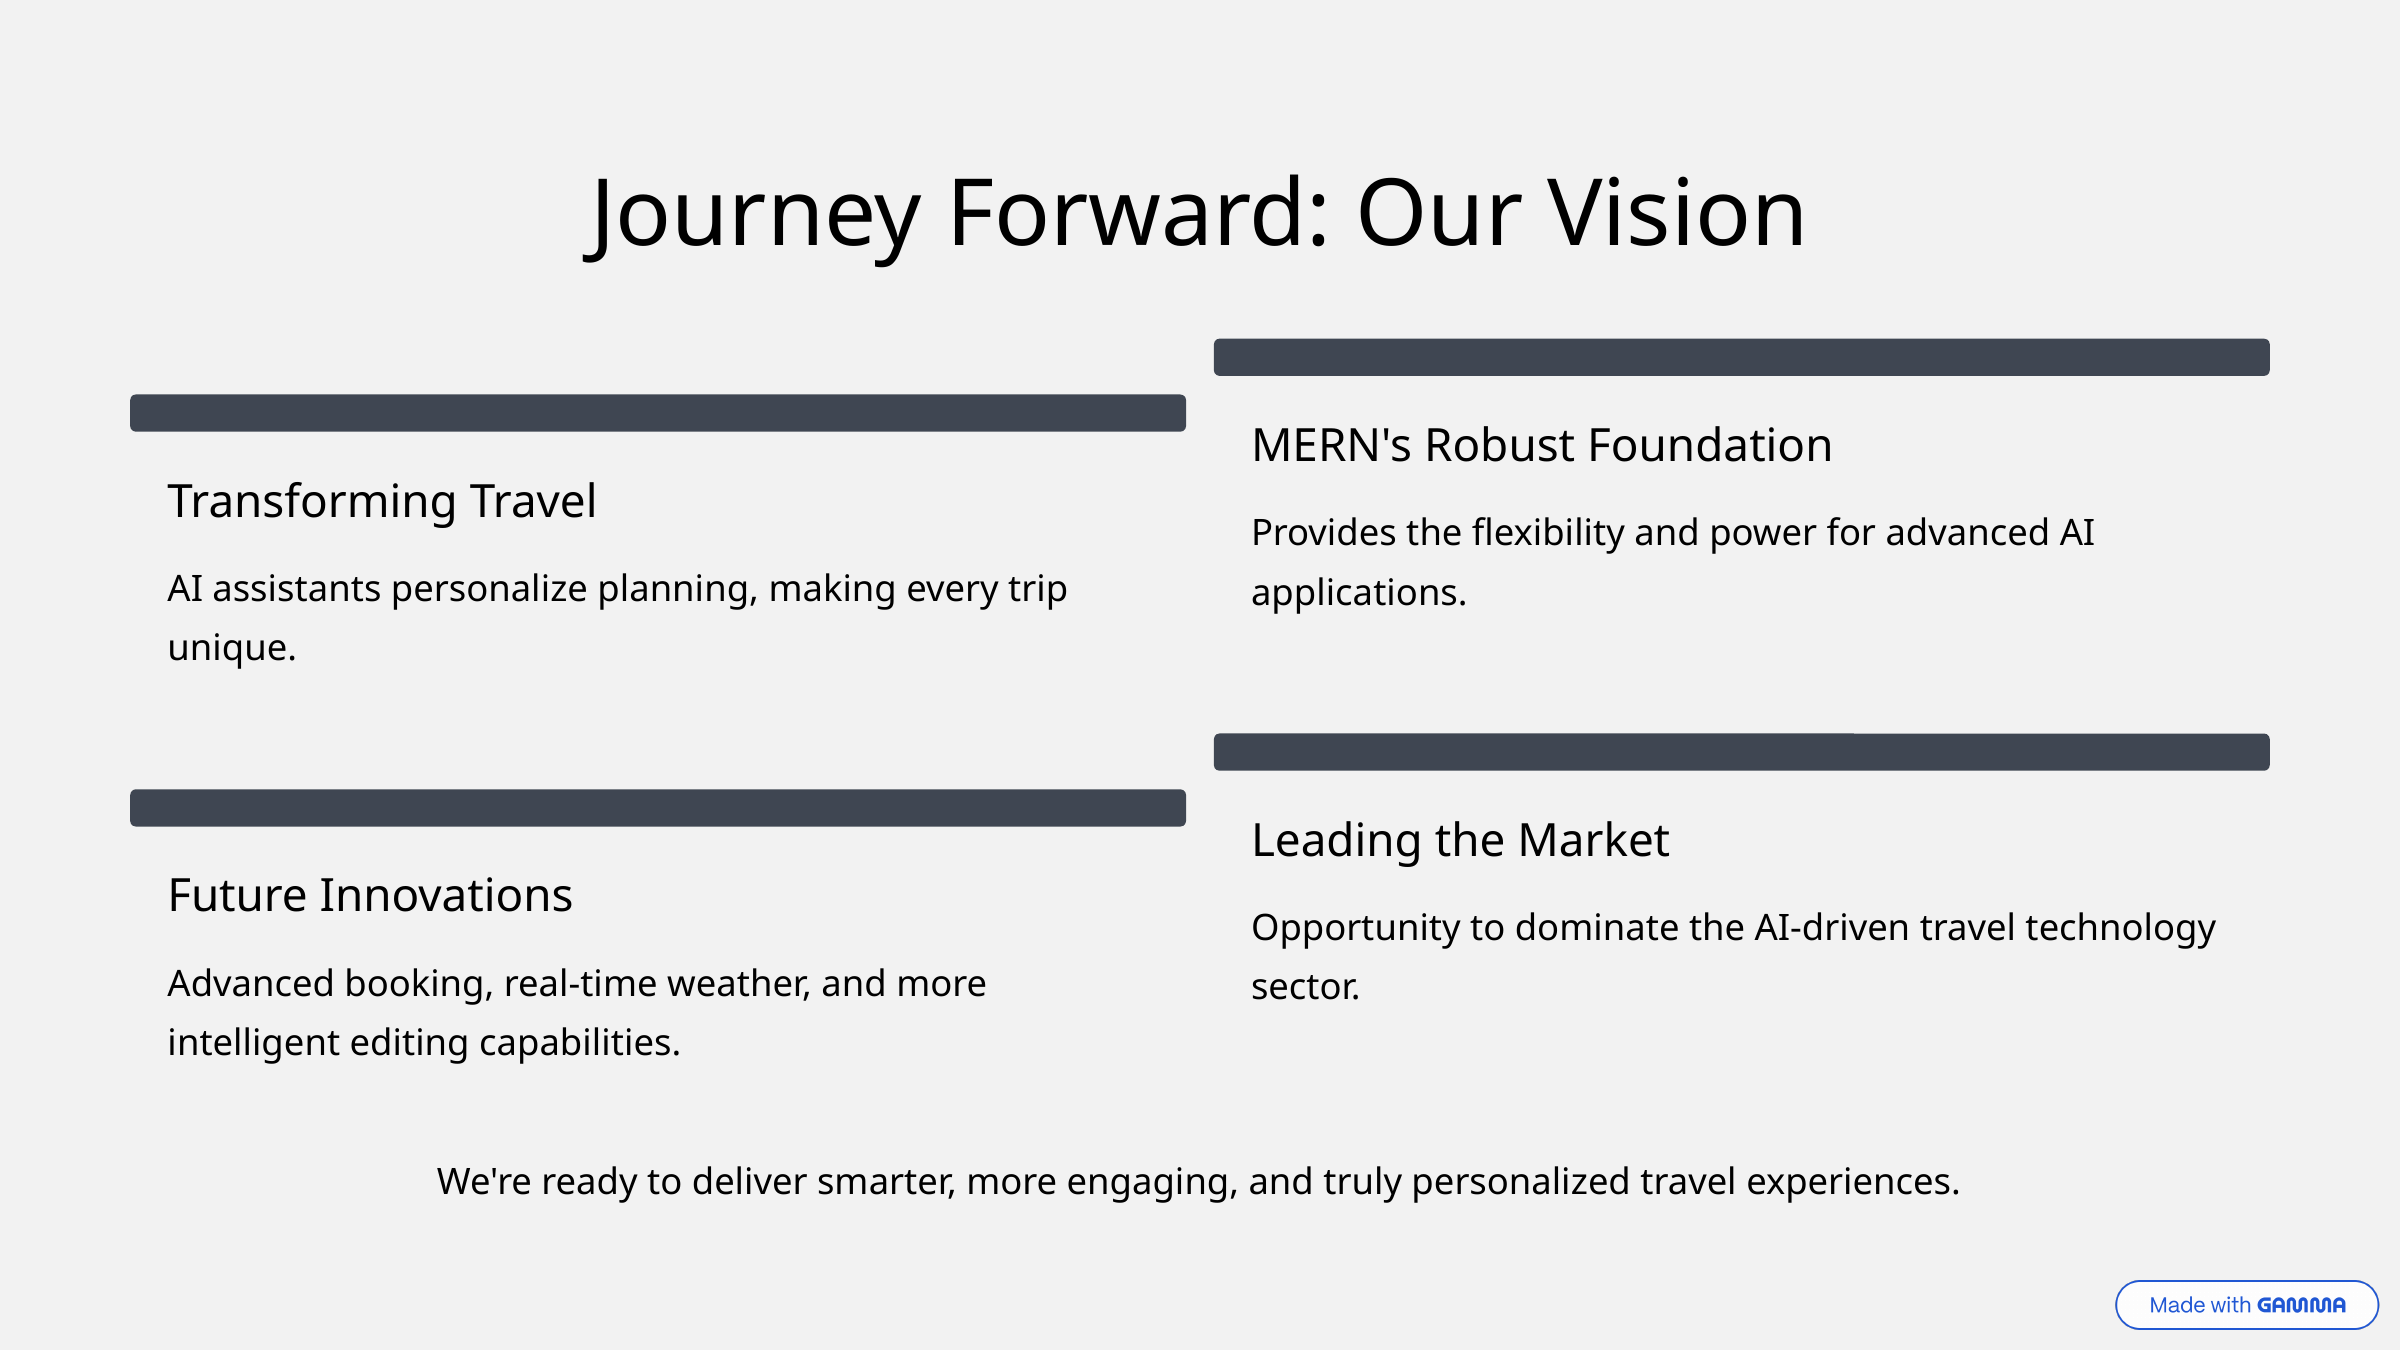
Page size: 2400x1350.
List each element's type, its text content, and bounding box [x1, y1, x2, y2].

text_box Advanced booking, real-time weather, and more intelligent editing capabilities. [167, 944, 1149, 1064]
text_box Provides the flexibility and power for advanced AI applications. [1251, 493, 2233, 613]
picture [2106, 1271, 2389, 1339]
text_box Future Innovations [167, 863, 633, 922]
text_box [130, 394, 1187, 432]
text_box We're ready to deliver smarter, more engaging, and truly personalized travel experiences. [130, 1142, 2270, 1202]
text_box [1213, 338, 2270, 376]
text_box Opportunity to dominate the AI-driven travel technology sector. [1251, 888, 2233, 1008]
text_box [1213, 733, 2270, 771]
text_box MERN's Robust Foundation [1251, 413, 1851, 472]
text_box [130, 789, 1187, 827]
text_box Journey Forward: Our Vision [568, 148, 1832, 265]
text_box Leading the Market [1251, 807, 1717, 866]
text_box Transforming Travel [167, 468, 633, 527]
text_box AI assistants personalize planning, making every trip unique. [167, 549, 1149, 669]
